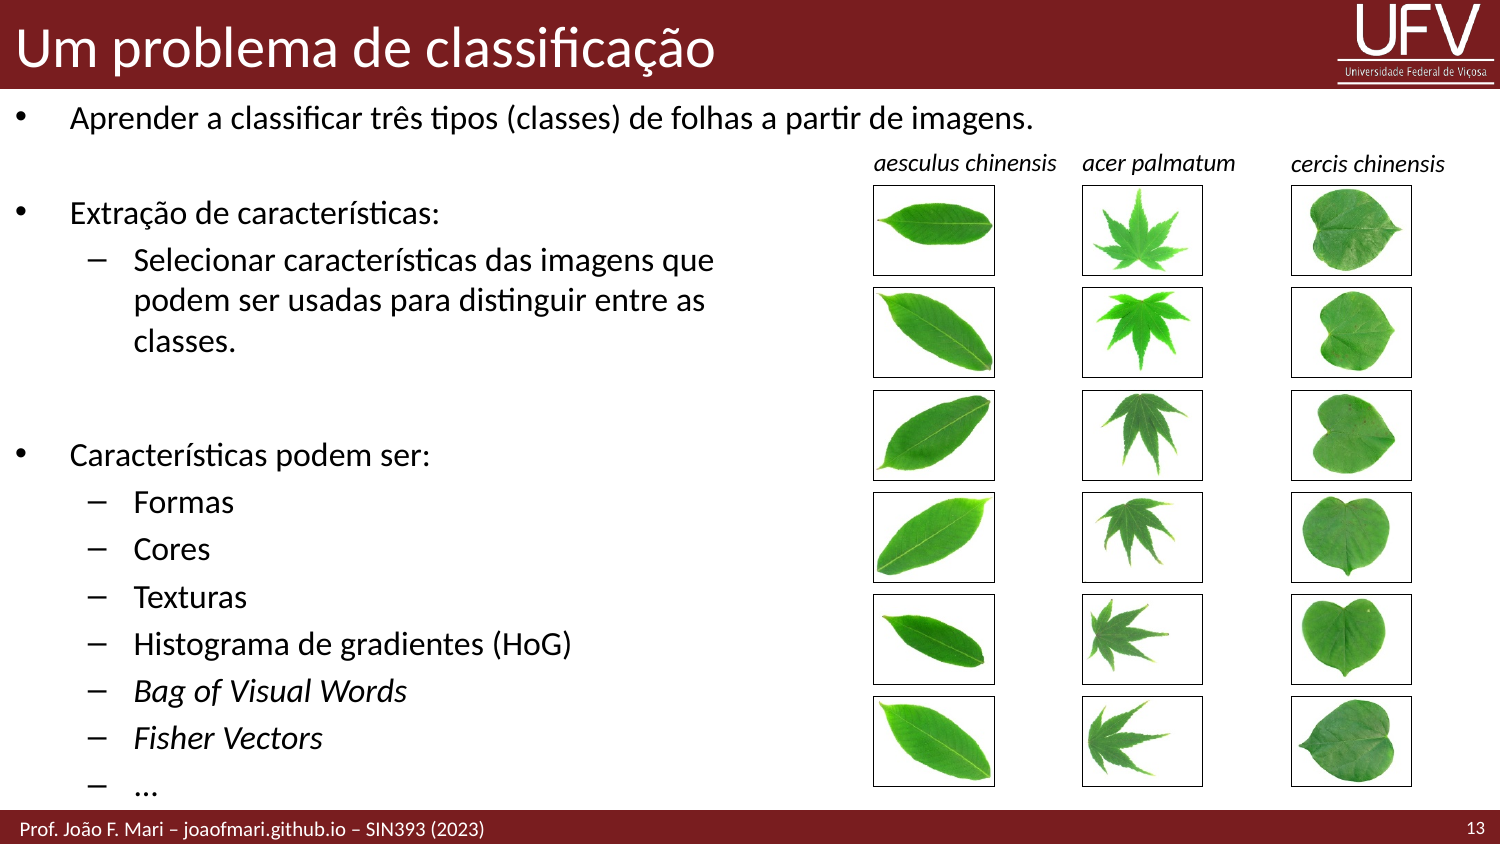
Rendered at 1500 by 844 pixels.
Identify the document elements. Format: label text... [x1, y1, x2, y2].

picture [1290, 389, 1412, 481]
picture [1082, 389, 1203, 481]
picture [1290, 594, 1412, 685]
footer Prof. João F. Mari – joaofmari.github.io – SIN393 (2023) [0, 812, 1034, 844]
picture [873, 185, 995, 276]
picture [1290, 287, 1412, 379]
picture [1082, 594, 1203, 685]
picture [1290, 491, 1412, 583]
picture [873, 491, 995, 583]
slide_number 13 [1328, 811, 1500, 844]
picture [1082, 185, 1203, 276]
picture [873, 287, 995, 379]
list Aprender a classificar três tipos (classes) de folhas a partir de imagens. Extração de características: Selecionar características das imagens que podem ser usadas para distinguir entre as classes. Características podem ser: Formas Cores Texturas Histograma de gradientes (HoG) Bag of Visual Words Fisher Vectors ... [0, 88, 1500, 812]
picture [873, 696, 995, 787]
picture [1290, 185, 1412, 276]
picture [873, 389, 995, 481]
title Um problema de classificação [0, 0, 1500, 88]
picture [1082, 696, 1203, 787]
picture [1082, 287, 1203, 379]
text_box aesculus chinensis [872, 136, 1085, 188]
picture [1082, 491, 1203, 583]
picture [873, 594, 995, 685]
text_box acer palmatum [1085, 136, 1289, 188]
text_box cercis chinensis [1289, 136, 1500, 188]
picture [1290, 696, 1412, 787]
